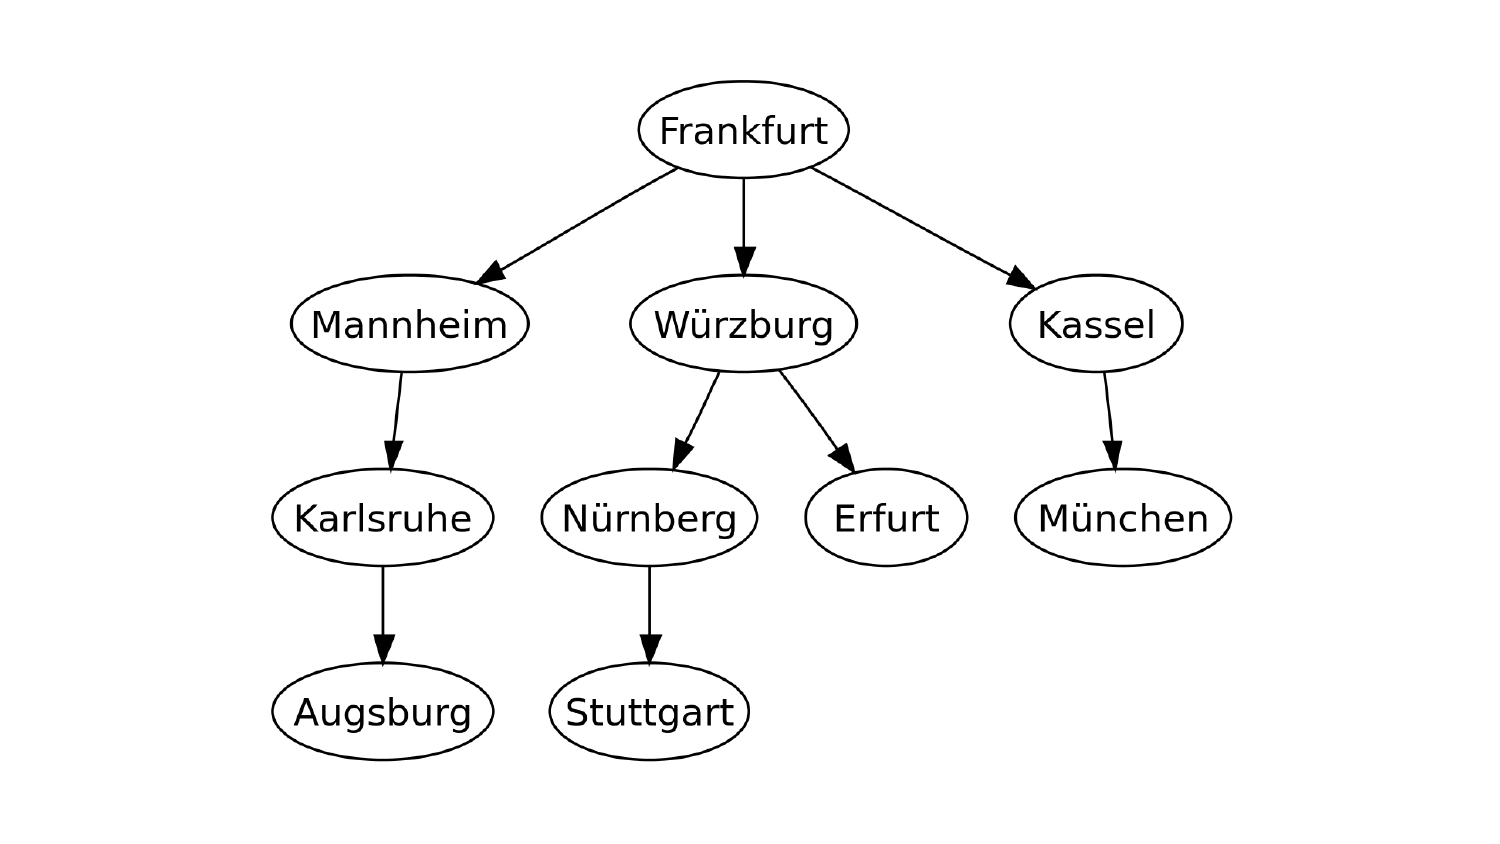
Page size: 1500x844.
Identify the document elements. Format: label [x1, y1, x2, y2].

picture [255, 67, 1245, 777]
